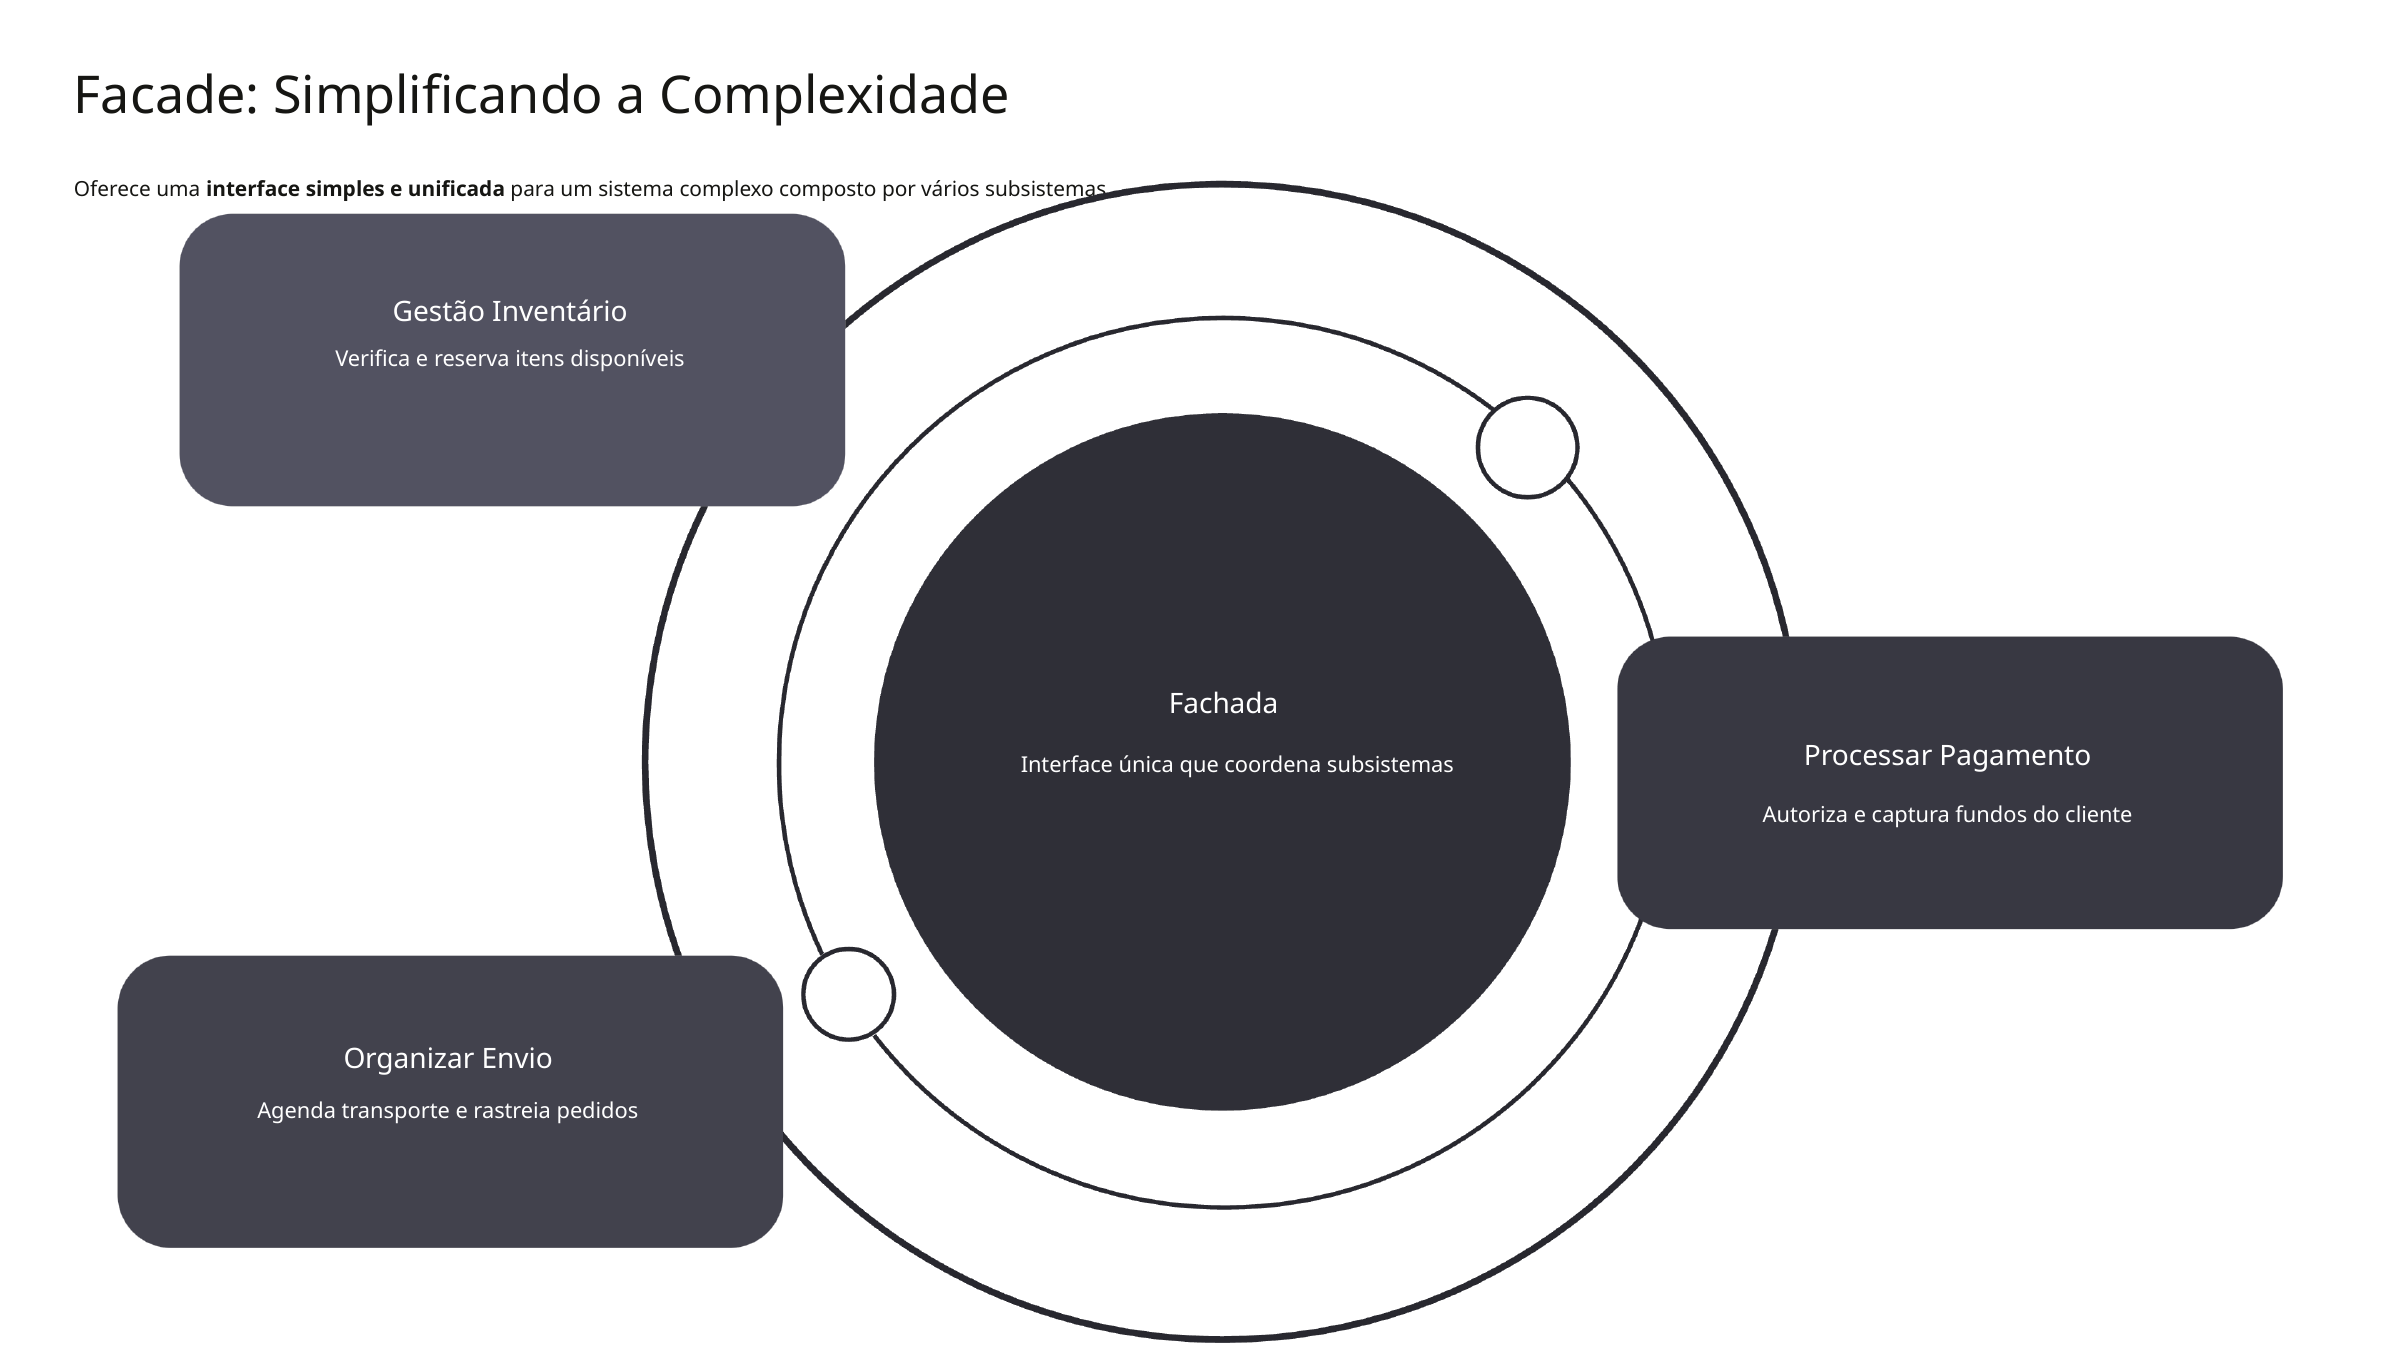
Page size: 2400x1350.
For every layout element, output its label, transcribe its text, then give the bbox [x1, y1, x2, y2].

text_box Facade: Simplificando a Complexidade [74, 58, 1118, 125]
picture [74, 137, 2326, 1350]
